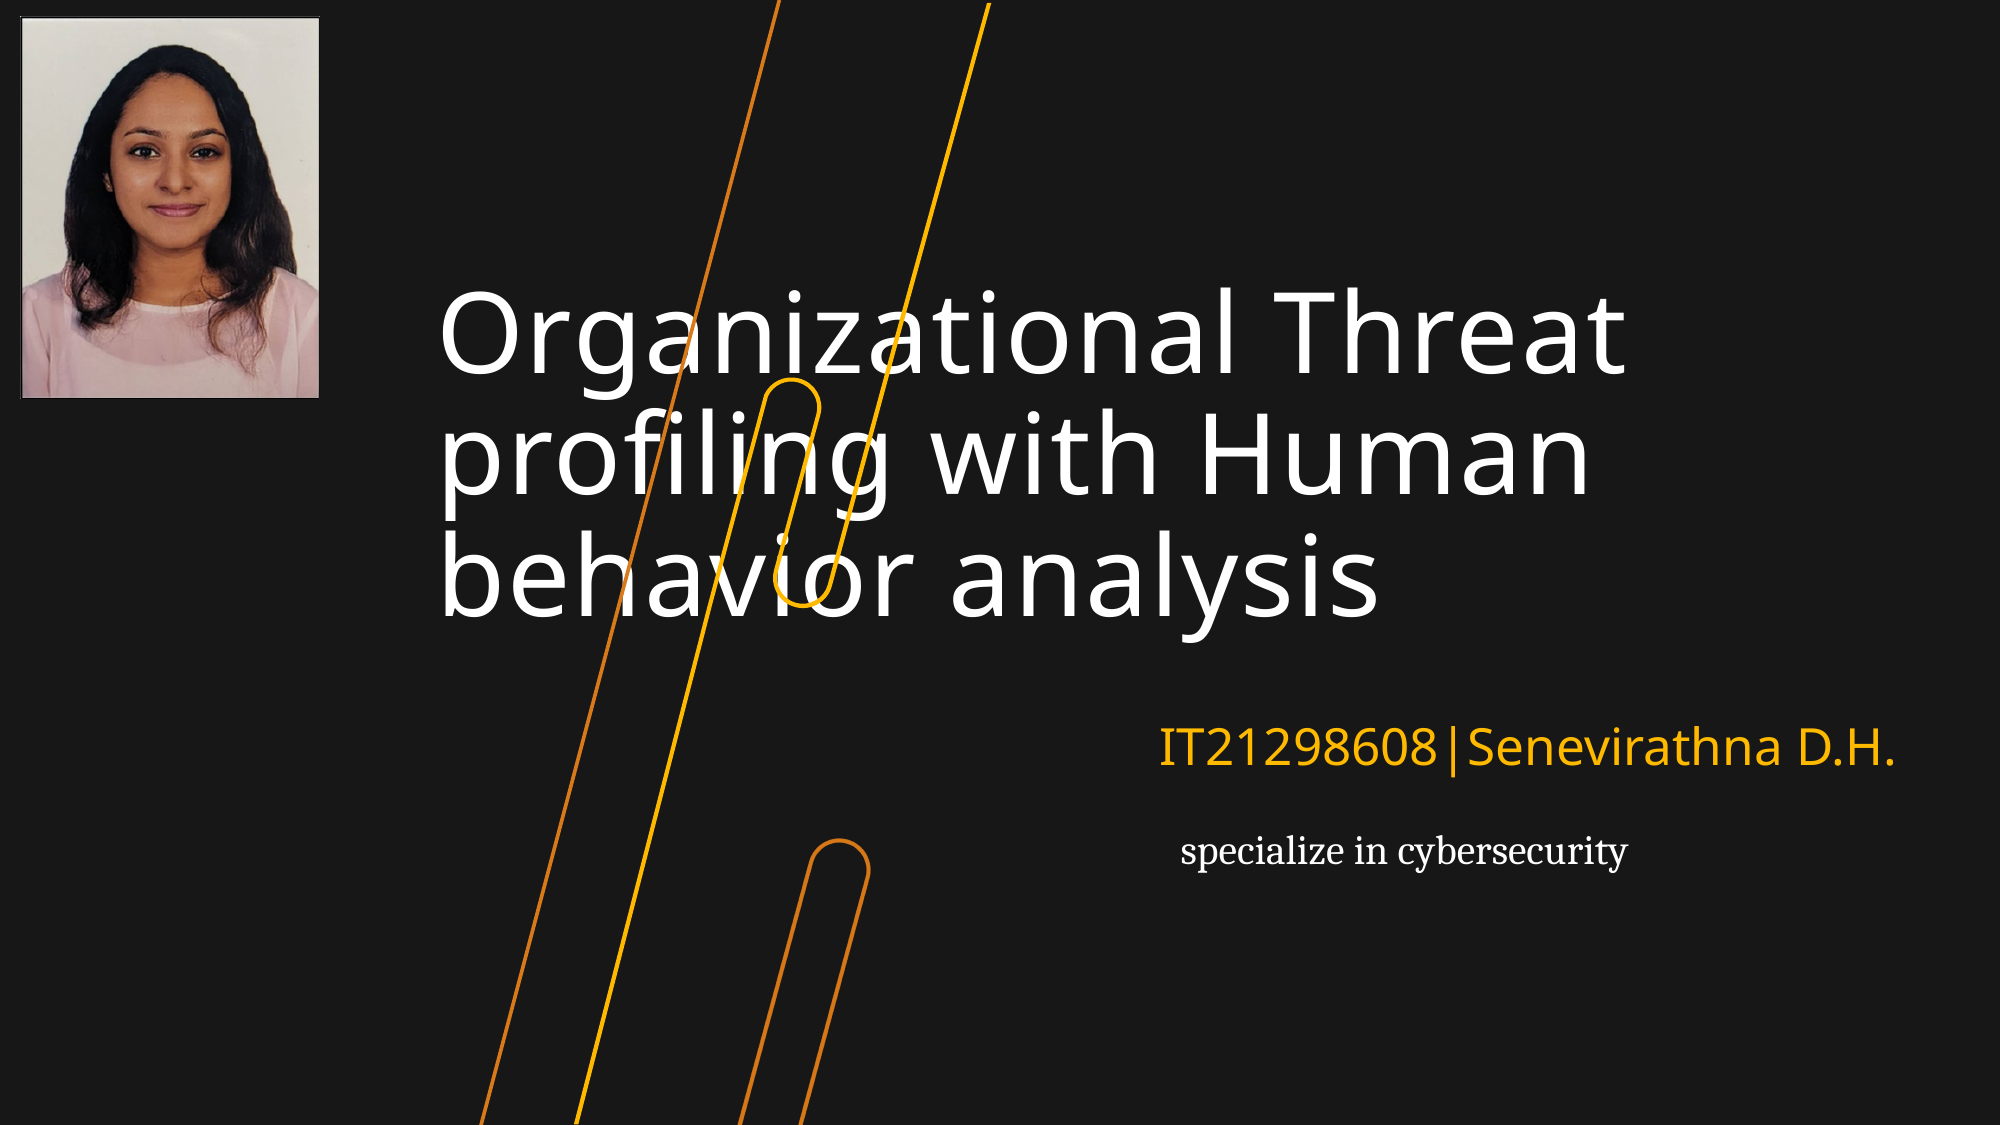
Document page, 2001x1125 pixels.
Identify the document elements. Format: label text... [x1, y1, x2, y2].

title Organizational Threat profiling with Human behavior analysis [421, 398, 477, 648]
picture [20, 15, 321, 400]
text_box [790, 2, 992, 609]
picture [780, 831, 879, 1125]
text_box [479, 0, 780, 1125]
subtitle IT21298608|Senevirathna D.H. [1144, 699, 1930, 825]
list specialize in cybersecurity [1165, 822, 1731, 888]
title Organizational Threat profiling with Human behavior analysis [790, 398, 1979, 648]
